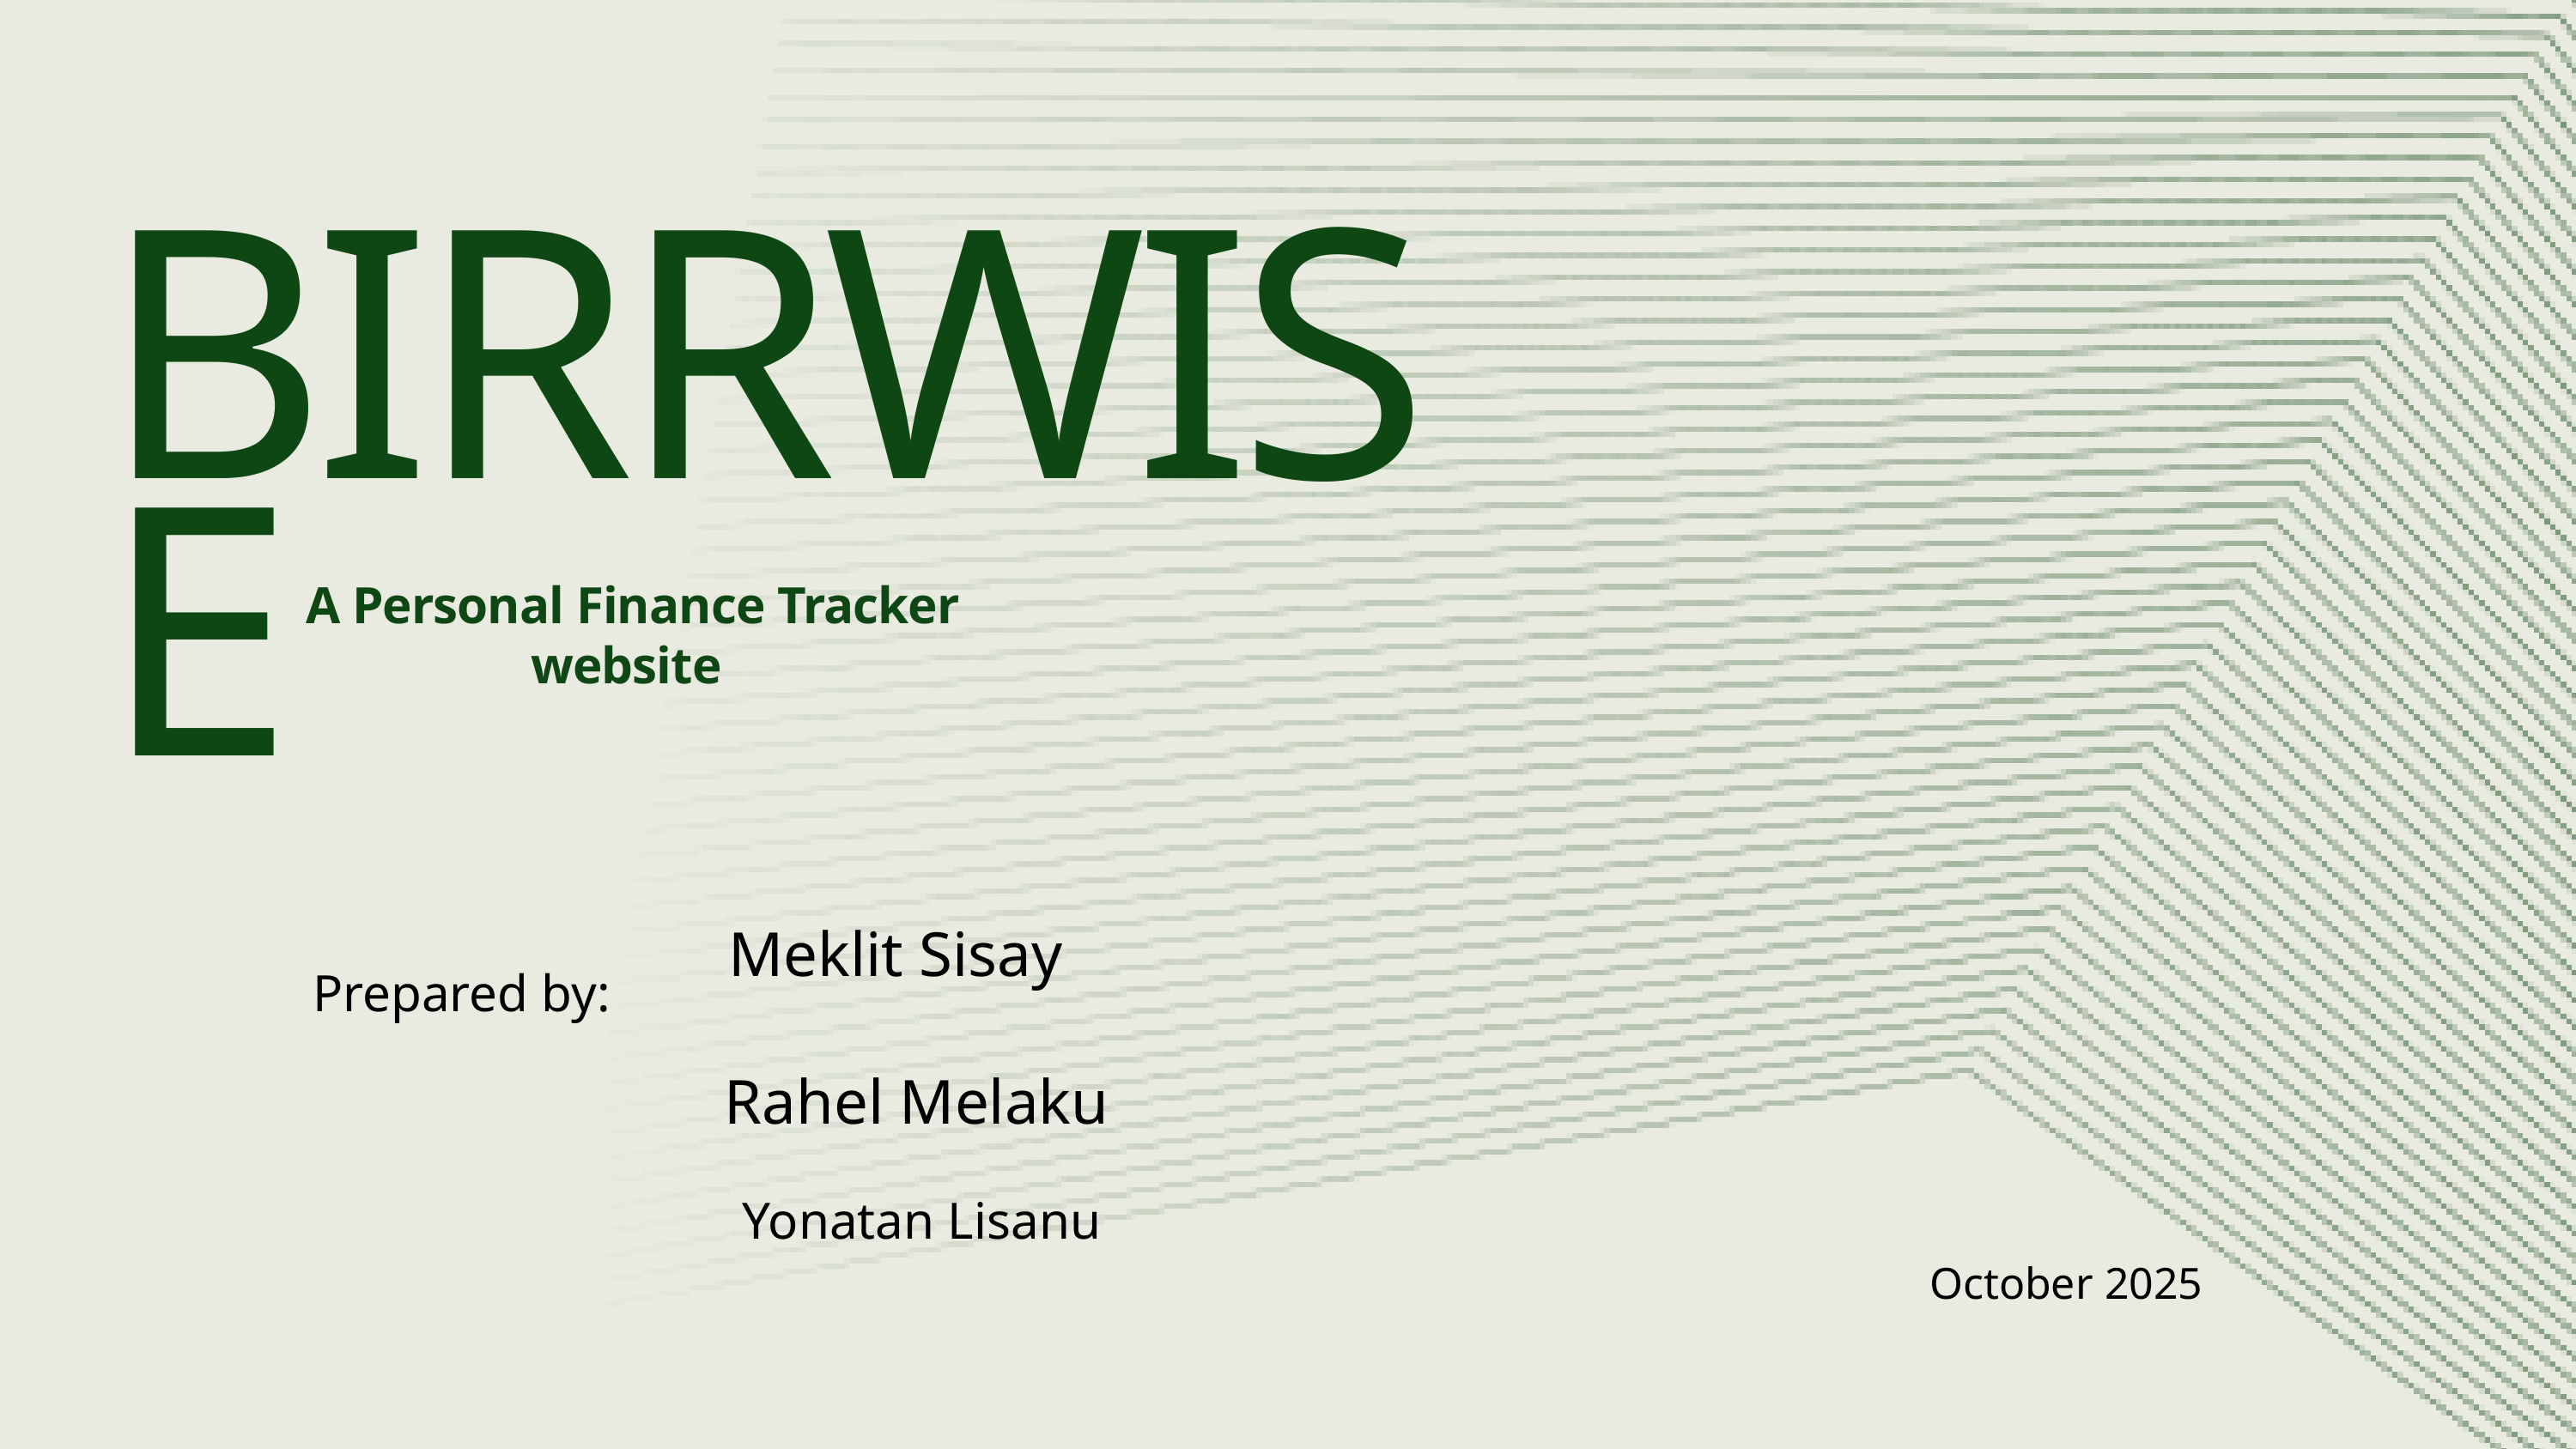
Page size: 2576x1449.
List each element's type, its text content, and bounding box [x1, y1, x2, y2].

text_box A Personal Finance Tracker website [222, 573, 1042, 694]
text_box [307, 910, 1127, 1131]
text_box BIRRWISE [101, 270, 1466, 826]
text_box Yonatan Lisanu [730, 1183, 1127, 1256]
text_box [562, 0, 2576, 1449]
text_box October 2025 [1920, 1239, 2213, 1308]
